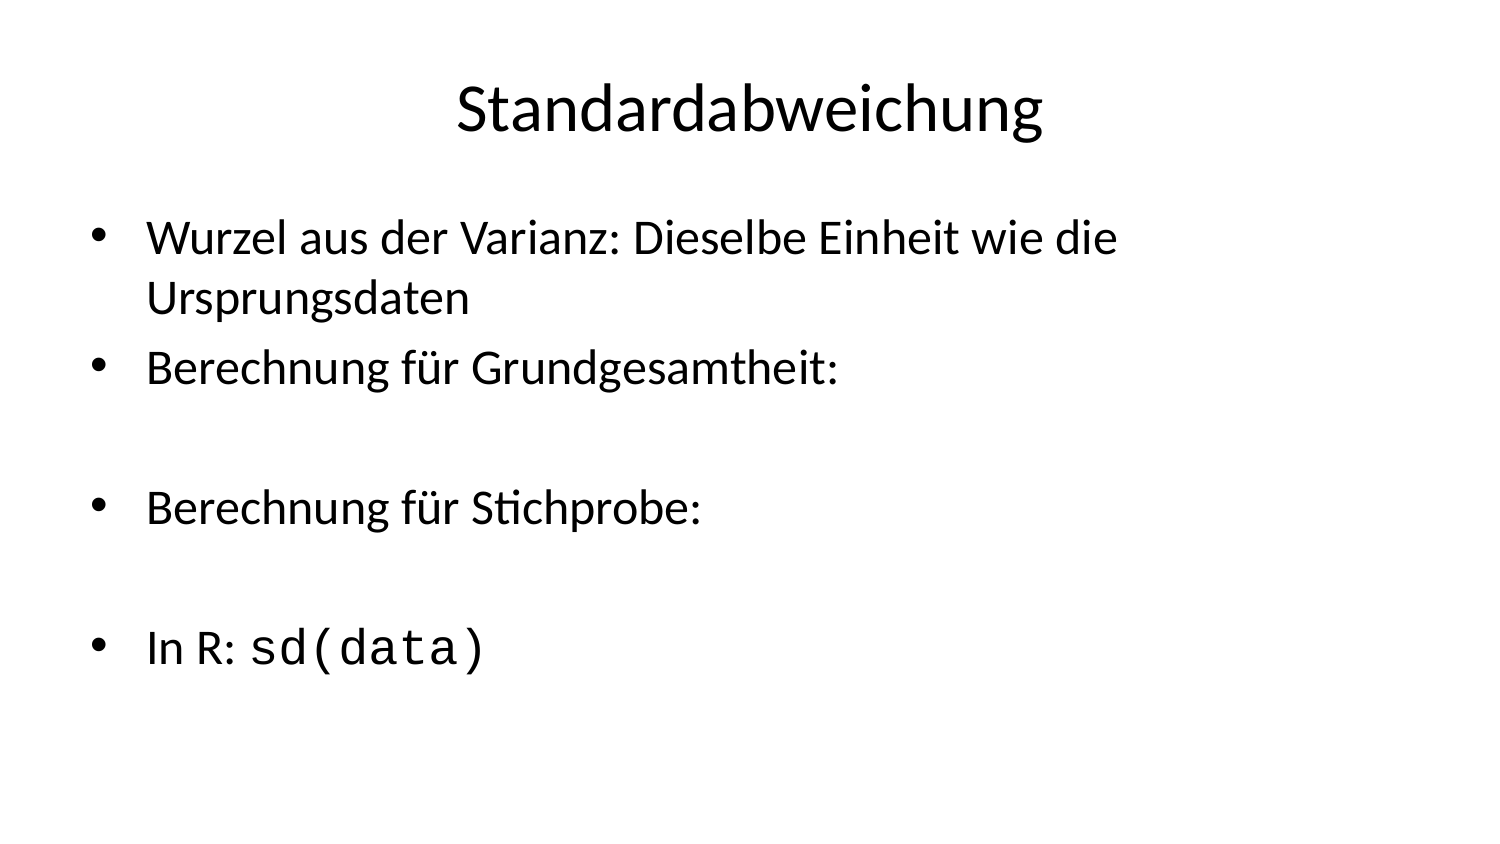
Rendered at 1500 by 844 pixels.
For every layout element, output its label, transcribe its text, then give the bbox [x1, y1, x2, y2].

title Standardabweichung [75, 33, 1425, 175]
